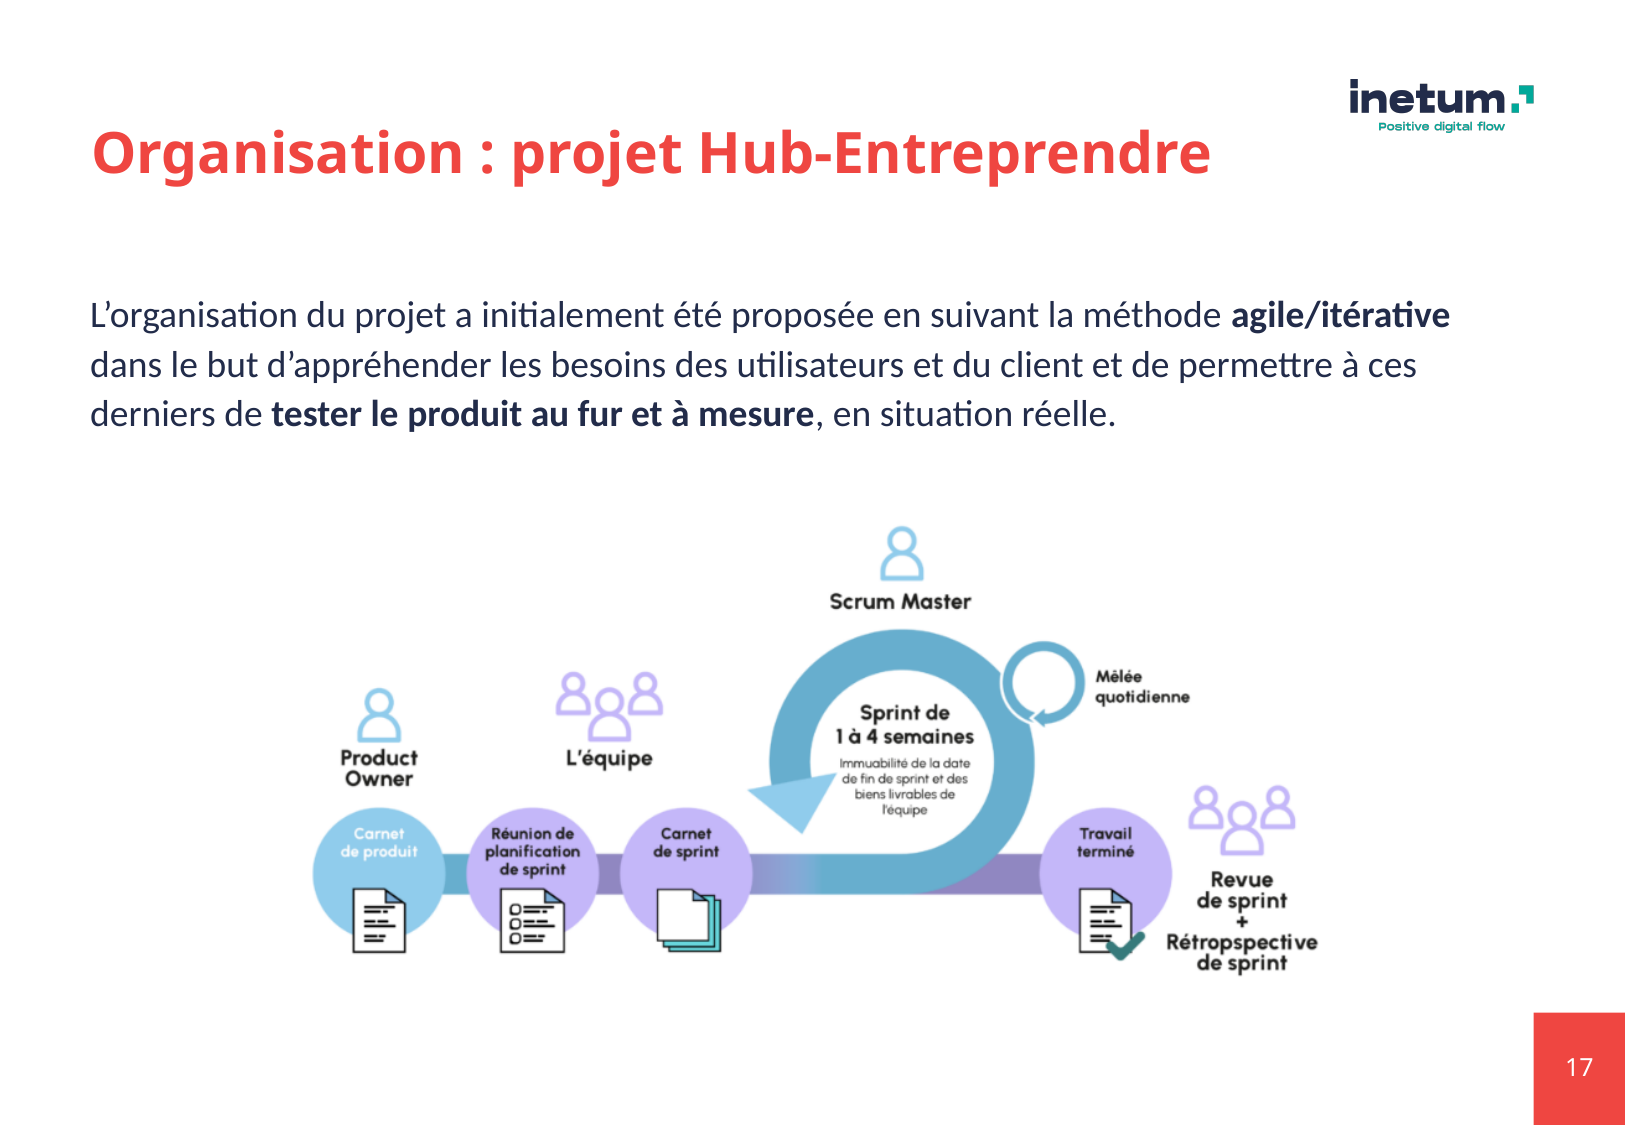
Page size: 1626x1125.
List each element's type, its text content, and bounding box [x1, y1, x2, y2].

picture [1350, 79, 1534, 133]
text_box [1533, 1026, 1625, 1108]
title Organisation : projet Hub-Entreprendre [90, 114, 1368, 256]
picture [305, 489, 1320, 1046]
list L’organisation du projet a initialement été proposée en suivant la méthode agile/itérative dans le but d’appréhender les besoins des utilisateurs et du client et de permettre à ces derniers de tester le produit au fur et à mesure, en situation réelle. [90, 268, 1517, 490]
